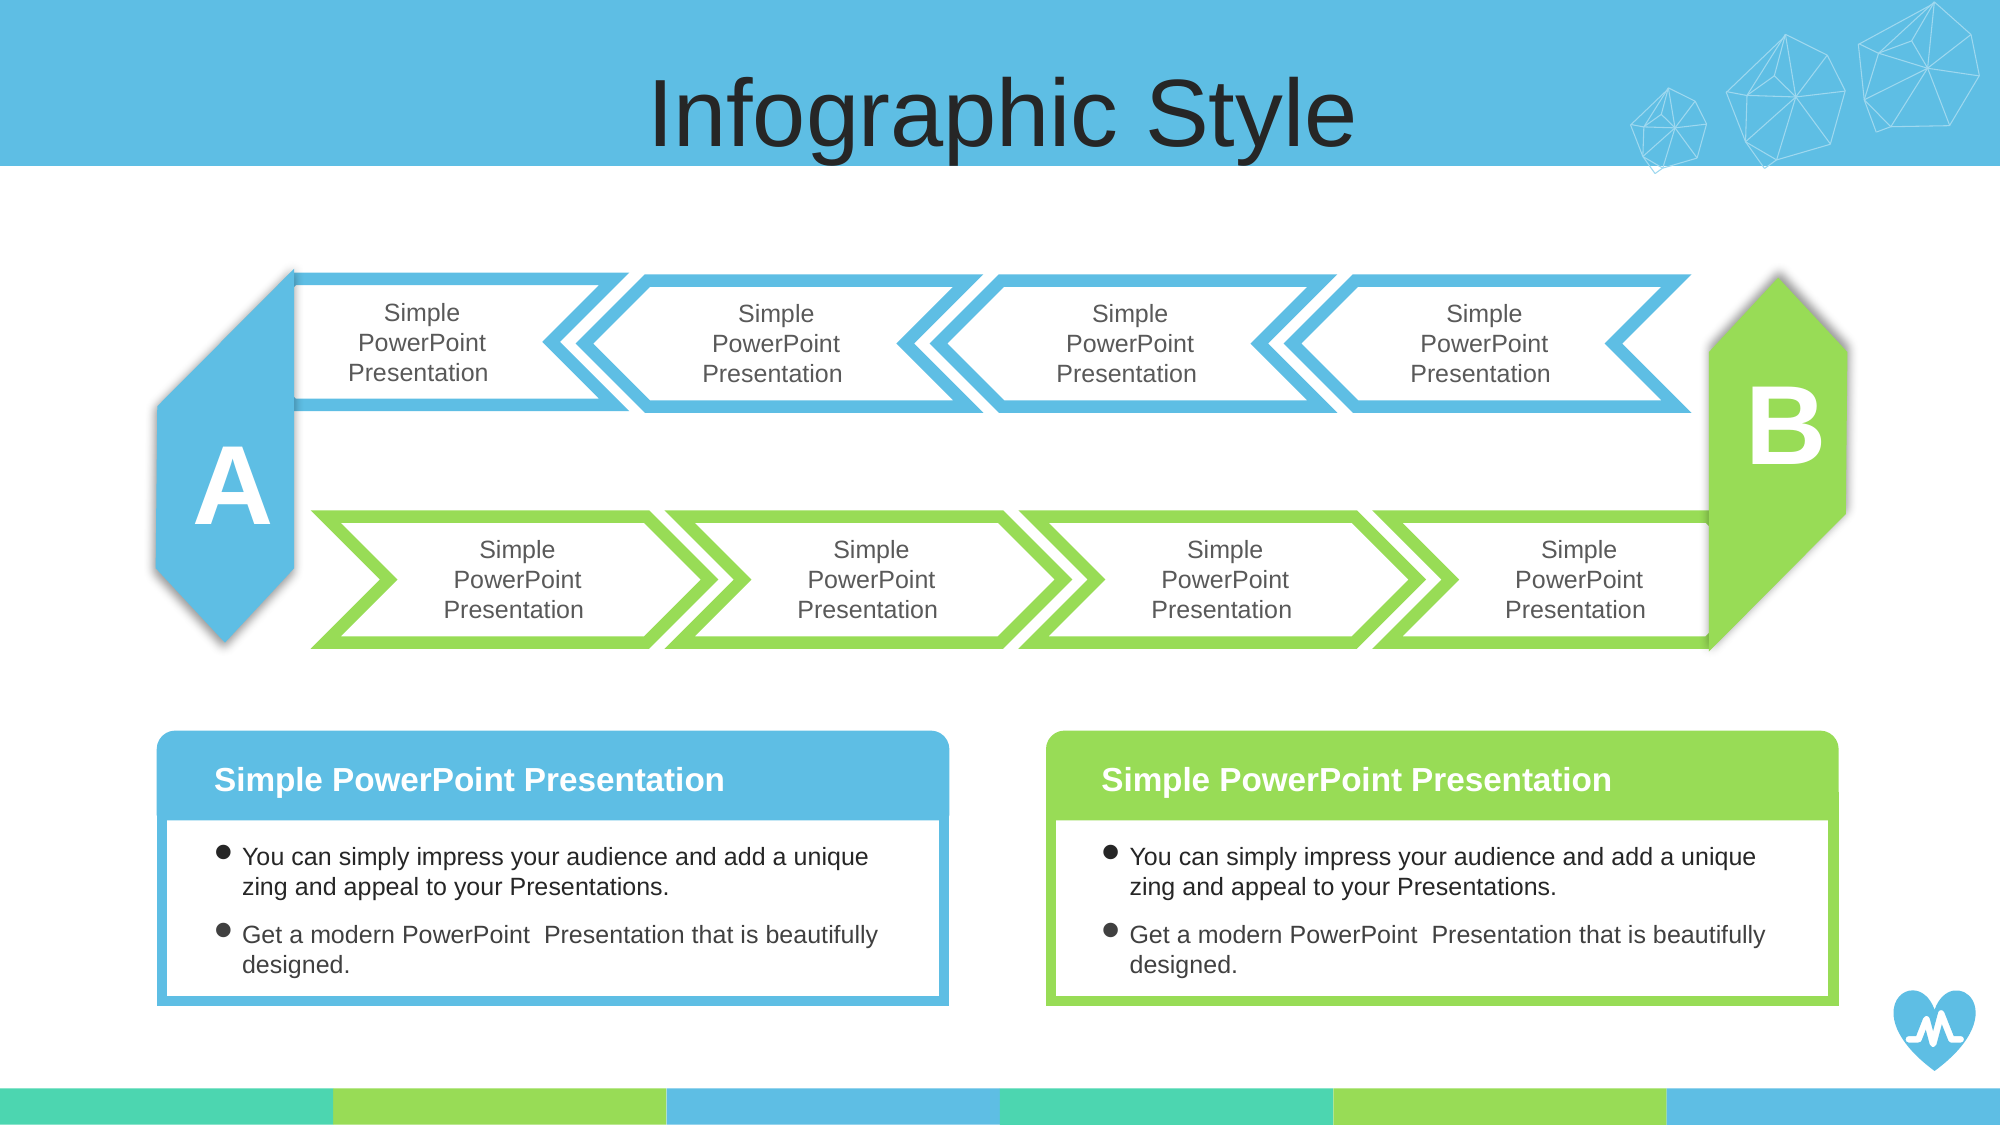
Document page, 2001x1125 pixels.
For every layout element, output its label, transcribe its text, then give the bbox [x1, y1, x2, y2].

text_box [323, 515, 712, 644]
text_box [160, 281, 289, 636]
text_box [937, 279, 1325, 408]
text_box A [177, 404, 273, 555]
text_box [290, 277, 617, 406]
text_box [1030, 515, 1419, 644]
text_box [199, 832, 912, 987]
text_box [582, 279, 971, 408]
text_box Simple PowerPoint Presentation [426, 526, 609, 632]
text_box Simple PowerPoint Presentation [780, 526, 963, 632]
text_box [1051, 735, 1834, 1002]
text_box Simple PowerPoint Presentation [1039, 290, 1222, 396]
text_box Simple PowerPoint Presentation [1488, 526, 1671, 632]
list Infographic Style [53, 55, 1952, 175]
text_box Simple PowerPoint Presentation [331, 288, 513, 394]
text_box Simple PowerPoint Presentation [1393, 290, 1576, 396]
text_box B [1731, 344, 1826, 494]
text_box Simple PowerPoint Presentation [685, 290, 868, 396]
text_box [1714, 285, 1843, 639]
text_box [161, 735, 945, 1002]
text_box Simple PowerPoint Presentation [1134, 526, 1317, 632]
text_box [1291, 279, 1679, 408]
text_box [1384, 515, 1713, 644]
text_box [1086, 832, 1799, 987]
text_box [677, 515, 1065, 644]
